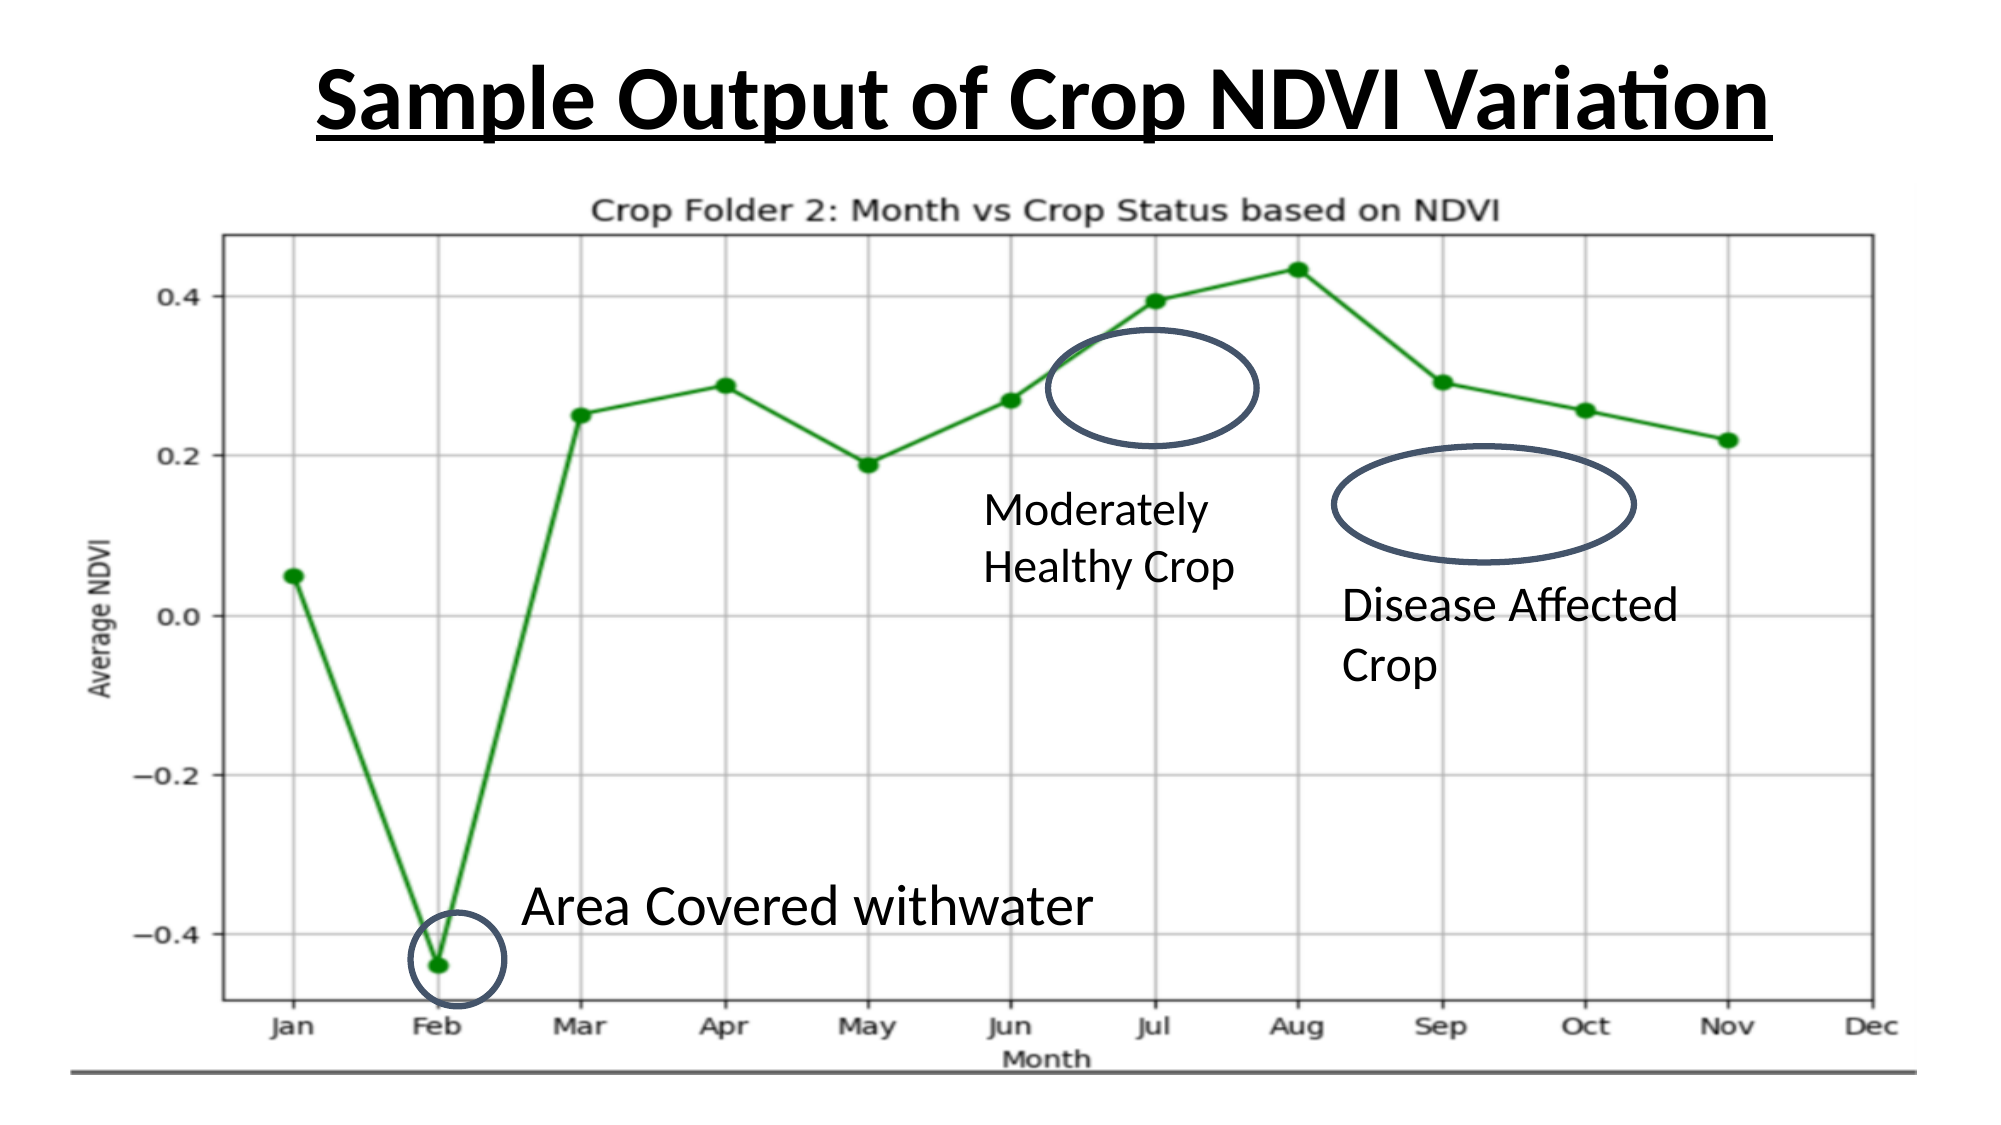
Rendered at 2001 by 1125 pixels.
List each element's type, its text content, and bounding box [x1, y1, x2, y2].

title Sample Output of Crop NDVI Variation [214, 31, 1874, 168]
picture [70, 182, 1918, 1076]
